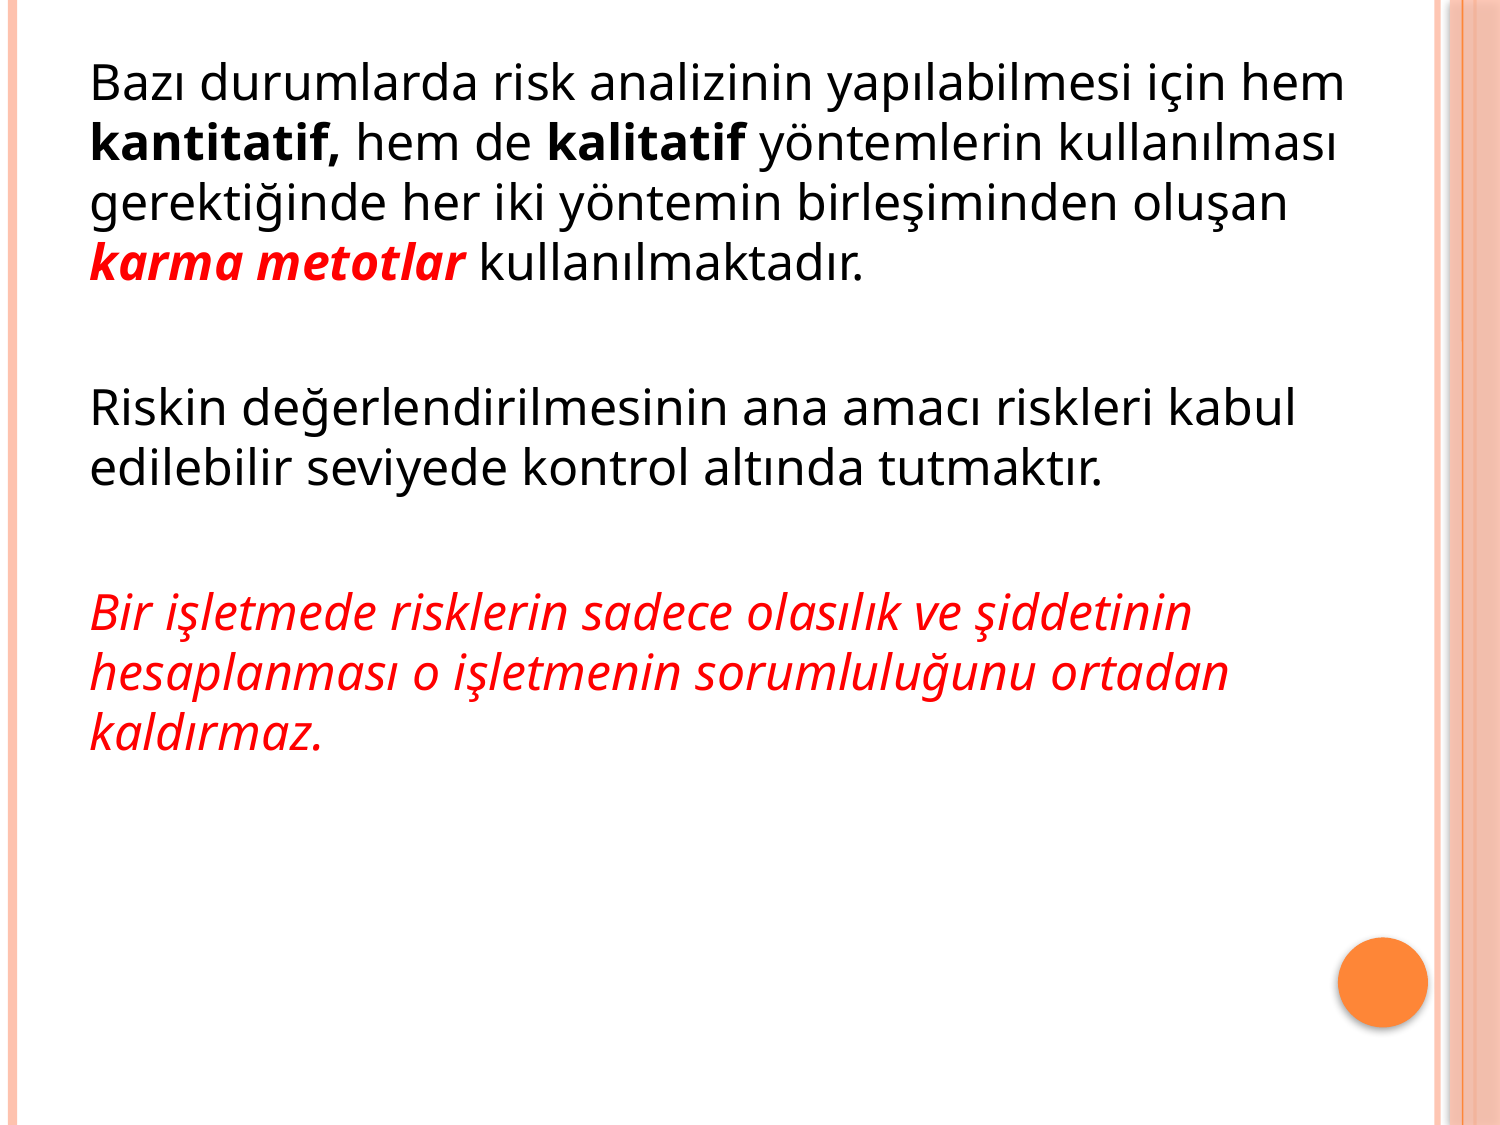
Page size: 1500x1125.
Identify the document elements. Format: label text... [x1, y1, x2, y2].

list Bazı durumlarda risk analizinin yapılabilmesi için hem kantitatif, hem de kalitatif yöntemlerin kullanılması gerektiğinde her iki yöntemin birleşiminden oluşan karma metotlar kullanılmaktadır. Riskin değerlendirilmesinin ana amacı riskleri kabul edilebilir seviyede kontrol altında tutmaktır. Bir işletmede risklerin sadece olasılık ve şiddetinin hesaplanması o işletmenin sorumluluğunu ortadan kaldırmaz. [75, 42, 1436, 1062]
